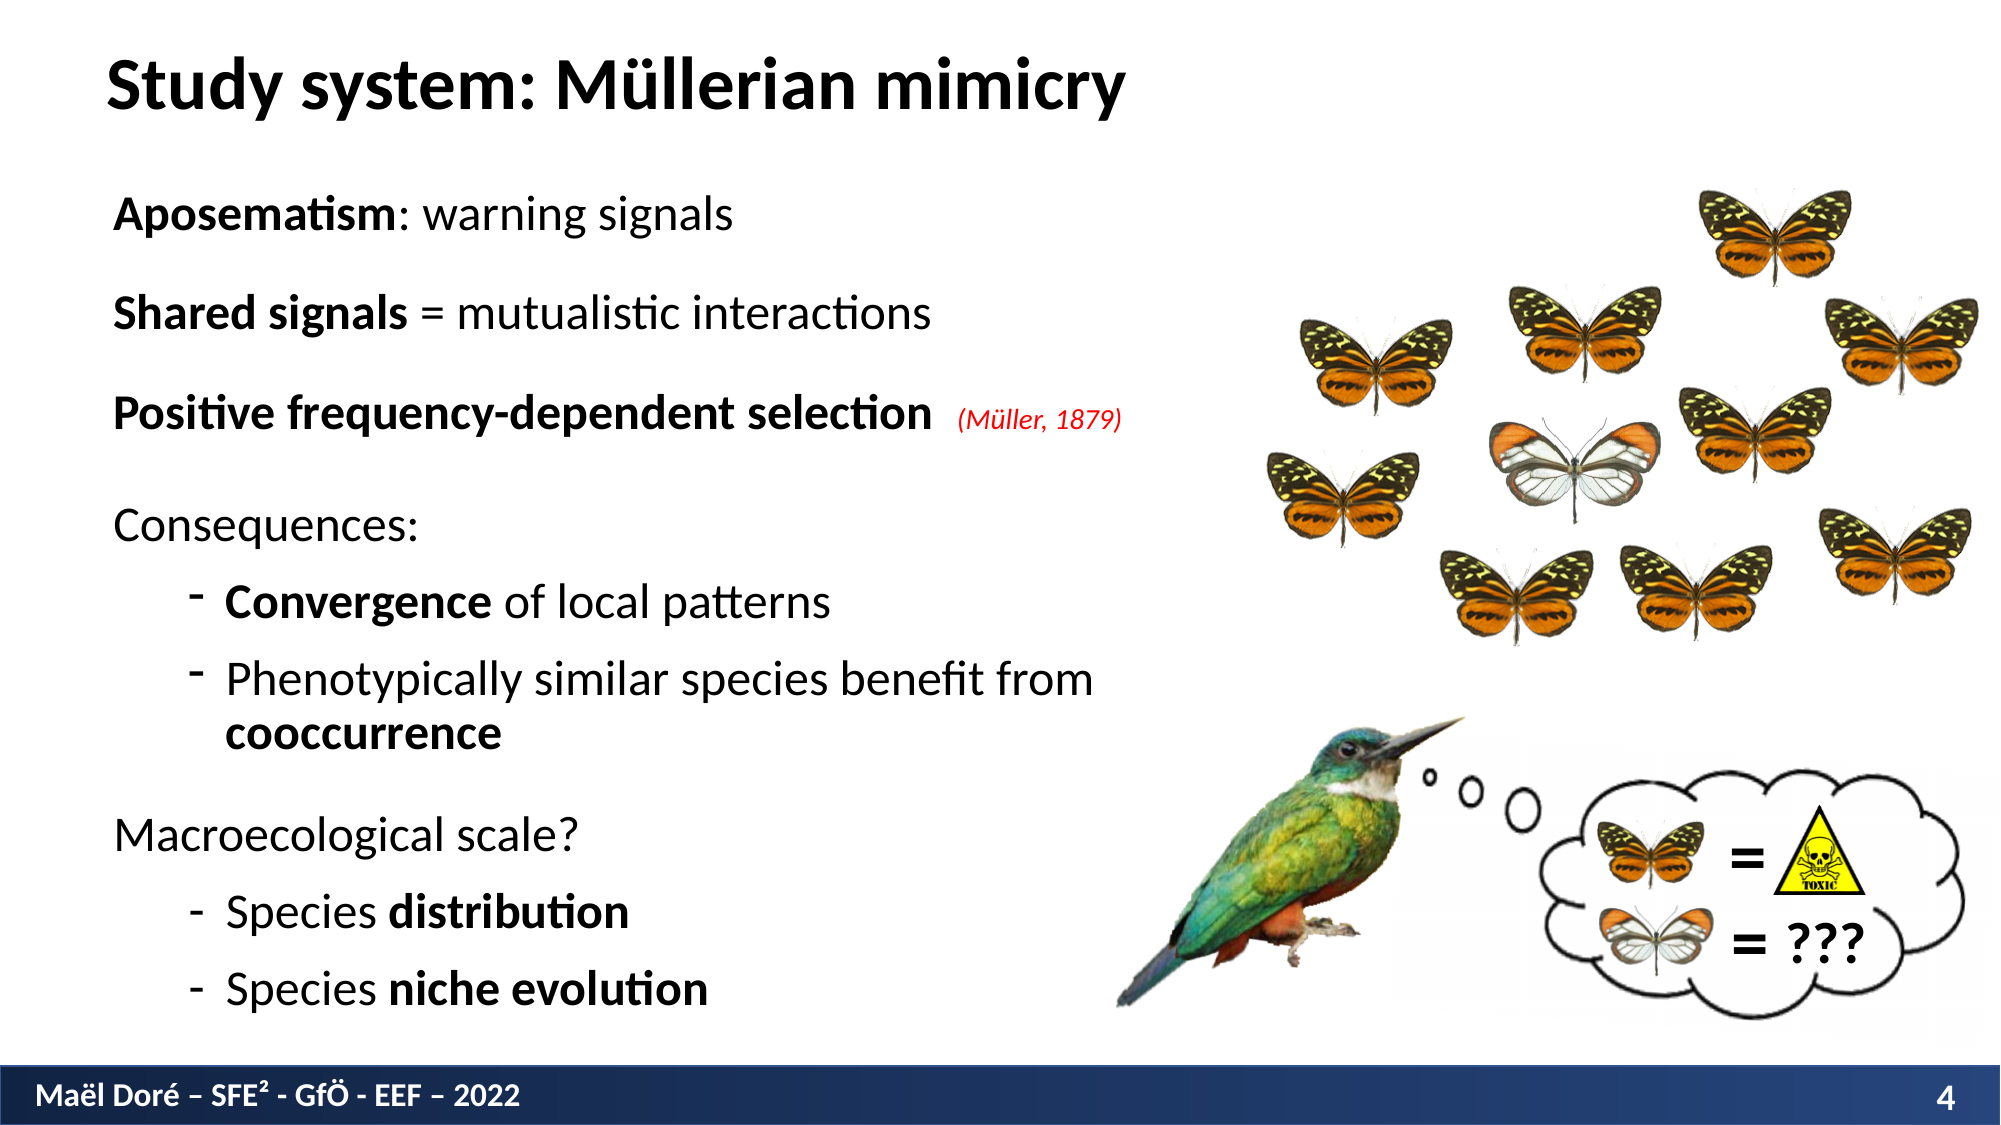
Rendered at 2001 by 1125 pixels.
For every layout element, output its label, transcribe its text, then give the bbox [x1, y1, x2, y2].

picture [1255, 443, 1788, 647]
list Aposematism: warning signals Shared signals = mutualistic interactions Positive frequency-dependent selection (Müller, 1879) Consequences: Convergence of local patterns Phenotypically similar species benefit from cooccurrence Macroecological scale? Species distribution Species niche evolution [98, 179, 1233, 1024]
picture [1474, 277, 1994, 535]
text_box Study system: Müllerian mimicry [91, 26, 1966, 132]
text_box 4 [1921, 1065, 1992, 1125]
picture [1046, 647, 2000, 1085]
picture [1288, 310, 1468, 417]
picture [1807, 499, 1988, 606]
text_box [1992, 1065, 2000, 1125]
picture [1686, 181, 1867, 288]
text_box [0, 1065, 1921, 1125]
text_box Maël Doré – SFE² - GfÖ - EEF – 2022 [20, 1065, 666, 1120]
